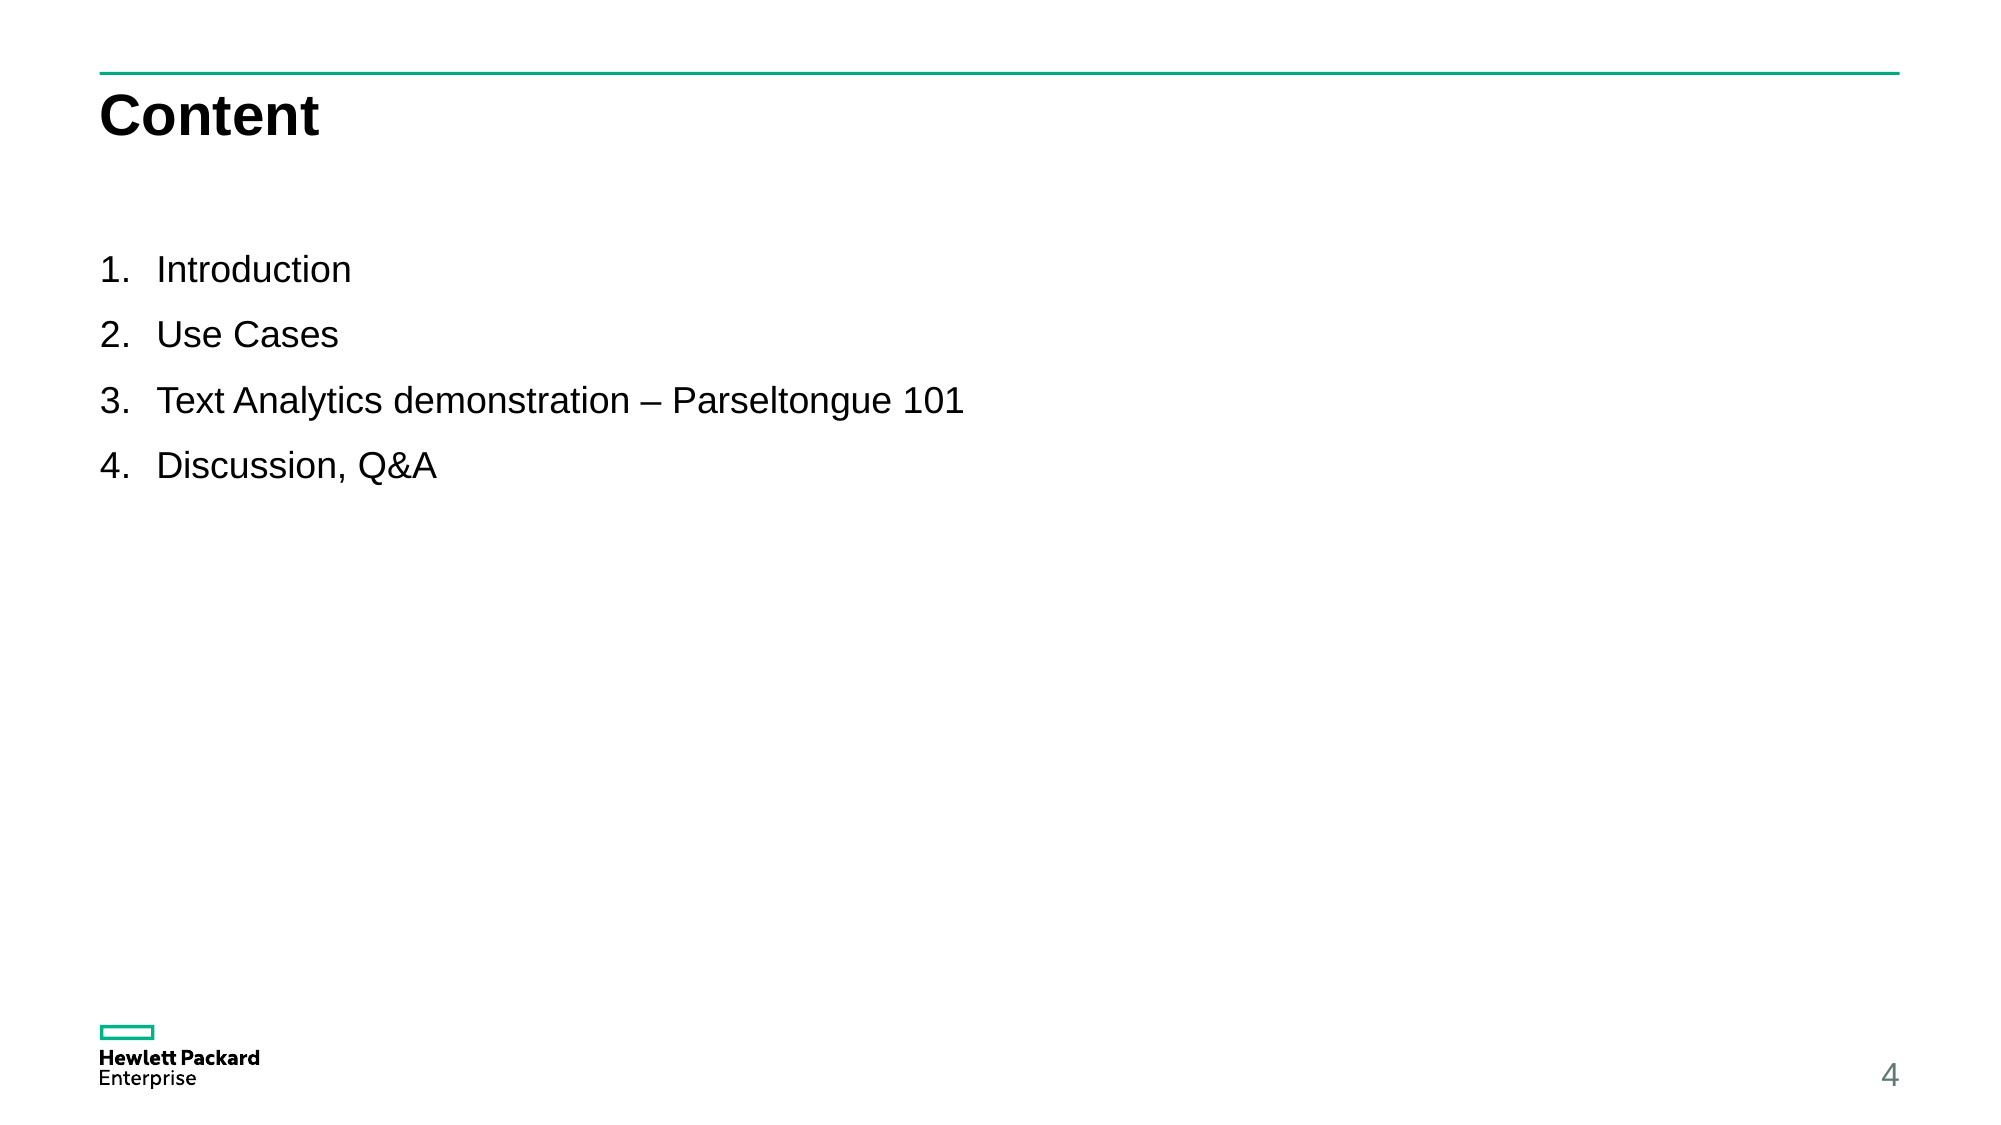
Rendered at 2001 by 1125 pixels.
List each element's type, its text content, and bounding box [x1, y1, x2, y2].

slide_number 4 [1812, 1054, 1900, 1093]
title Content [99, 85, 1900, 225]
list Introduction Use Cases Text Analytics demonstration – Parseltongue 101 Discussion, Q&A [99, 249, 1900, 1000]
